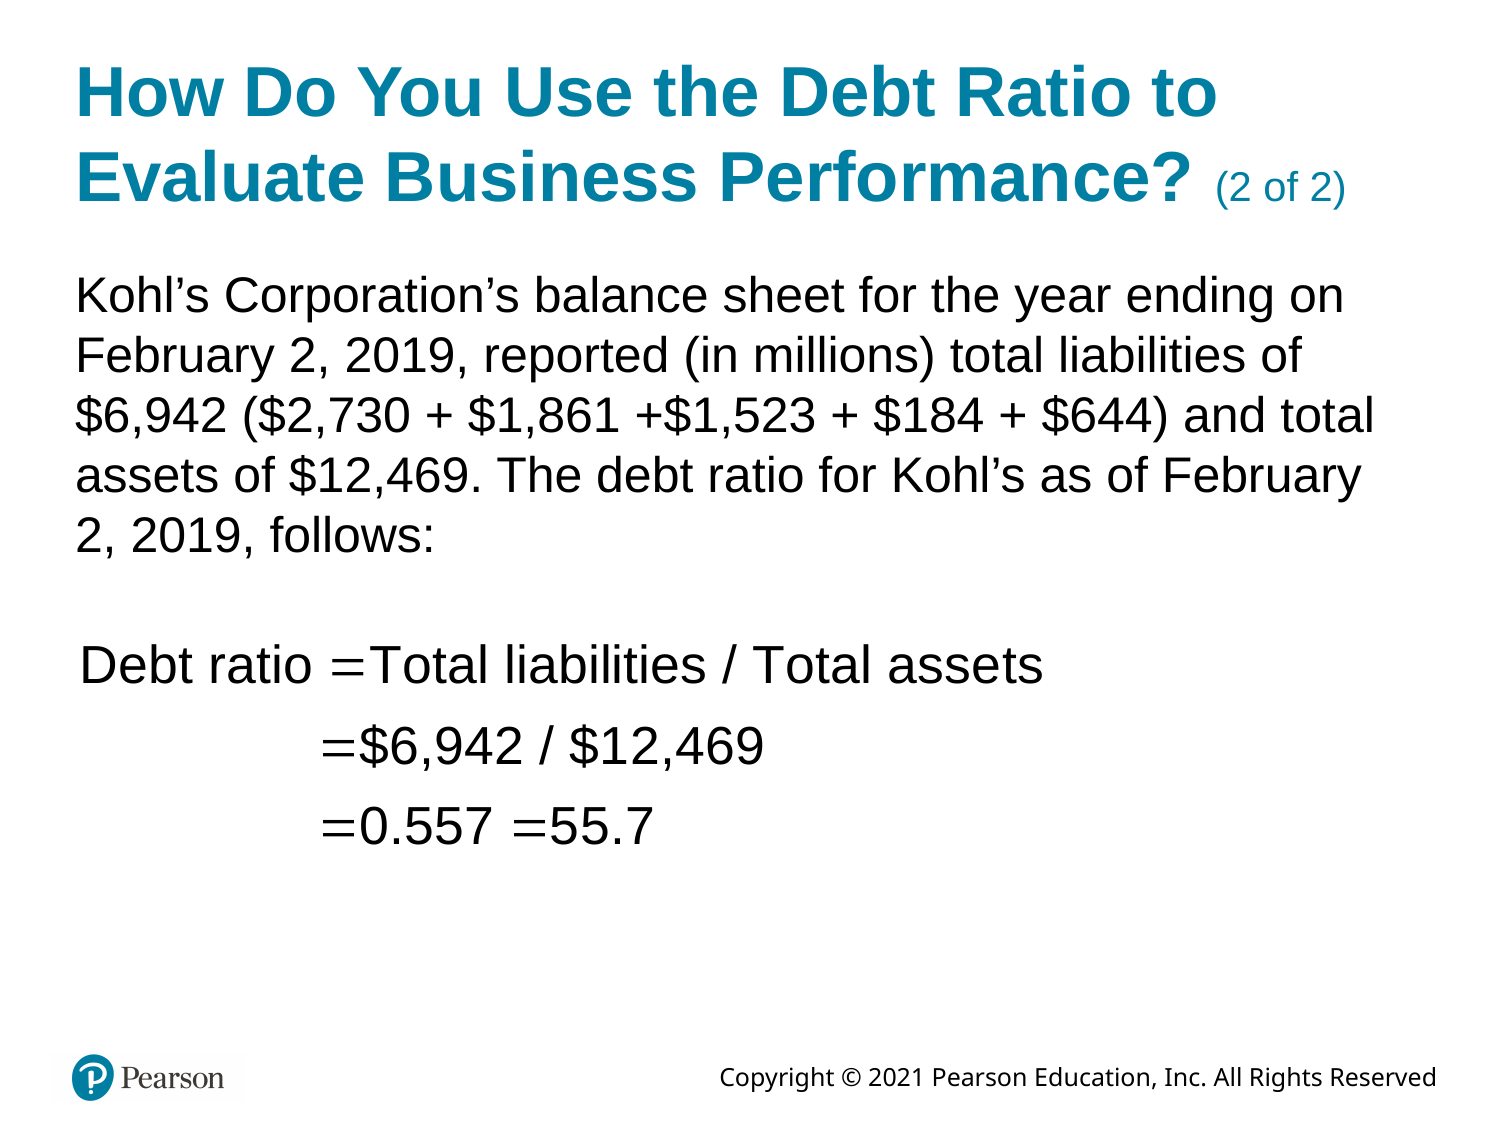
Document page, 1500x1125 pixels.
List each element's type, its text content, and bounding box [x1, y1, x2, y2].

list Kohl’s Corporation’s balance sheet for the year ending on February 2, 2019, reported (in millions) total liabilities of $6,942 ($2,730 + $1,861 +$1,523 + $184 + $644) and total assets of $12,469. The debt ratio for Kohl’s as of February 2, 2019, follows: [75, 262, 1415, 588]
title How Do You Use the Debt Ratio to Evaluate Business Performance? (2 of 2) [75, 35, 1425, 216]
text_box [74, 634, 1054, 859]
picture [51, 1053, 245, 1102]
